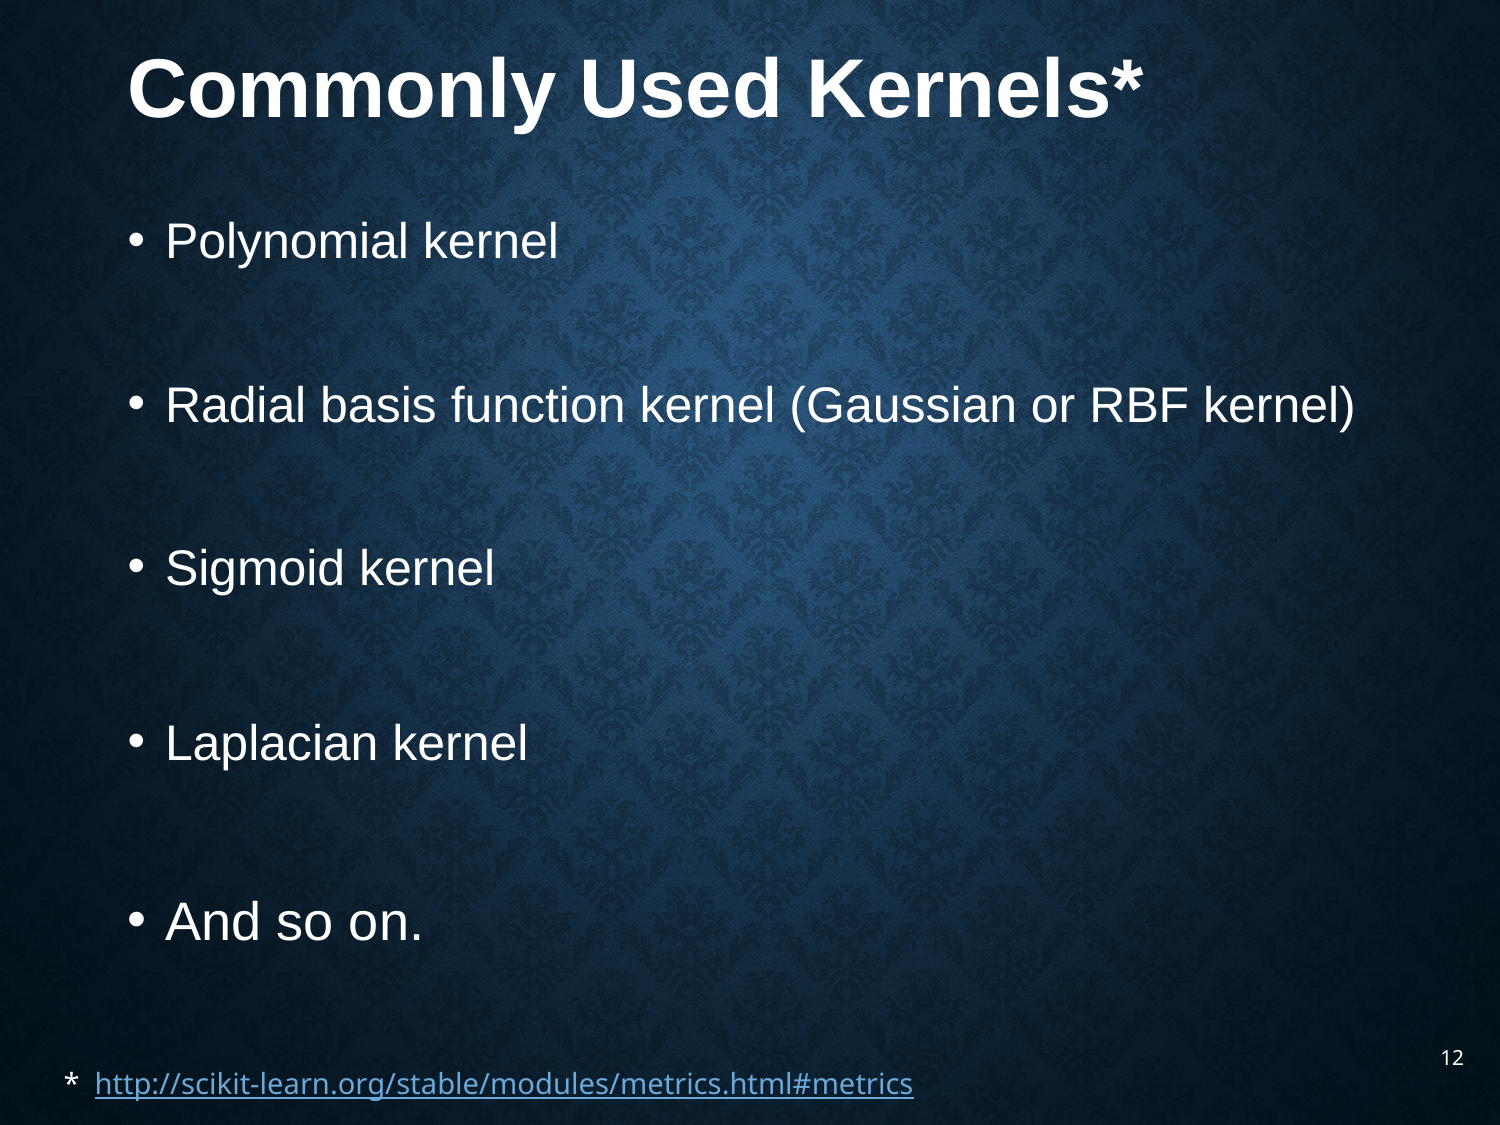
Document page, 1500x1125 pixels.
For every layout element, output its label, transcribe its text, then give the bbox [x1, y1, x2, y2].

text_box Commonly Used Kernels* [112, 34, 1387, 148]
text_box * http://scikit-learn.org/stable/modules/metrics.html#metrics [48, 1058, 1251, 1113]
slide_number 12 [1386, 1028, 1479, 1089]
